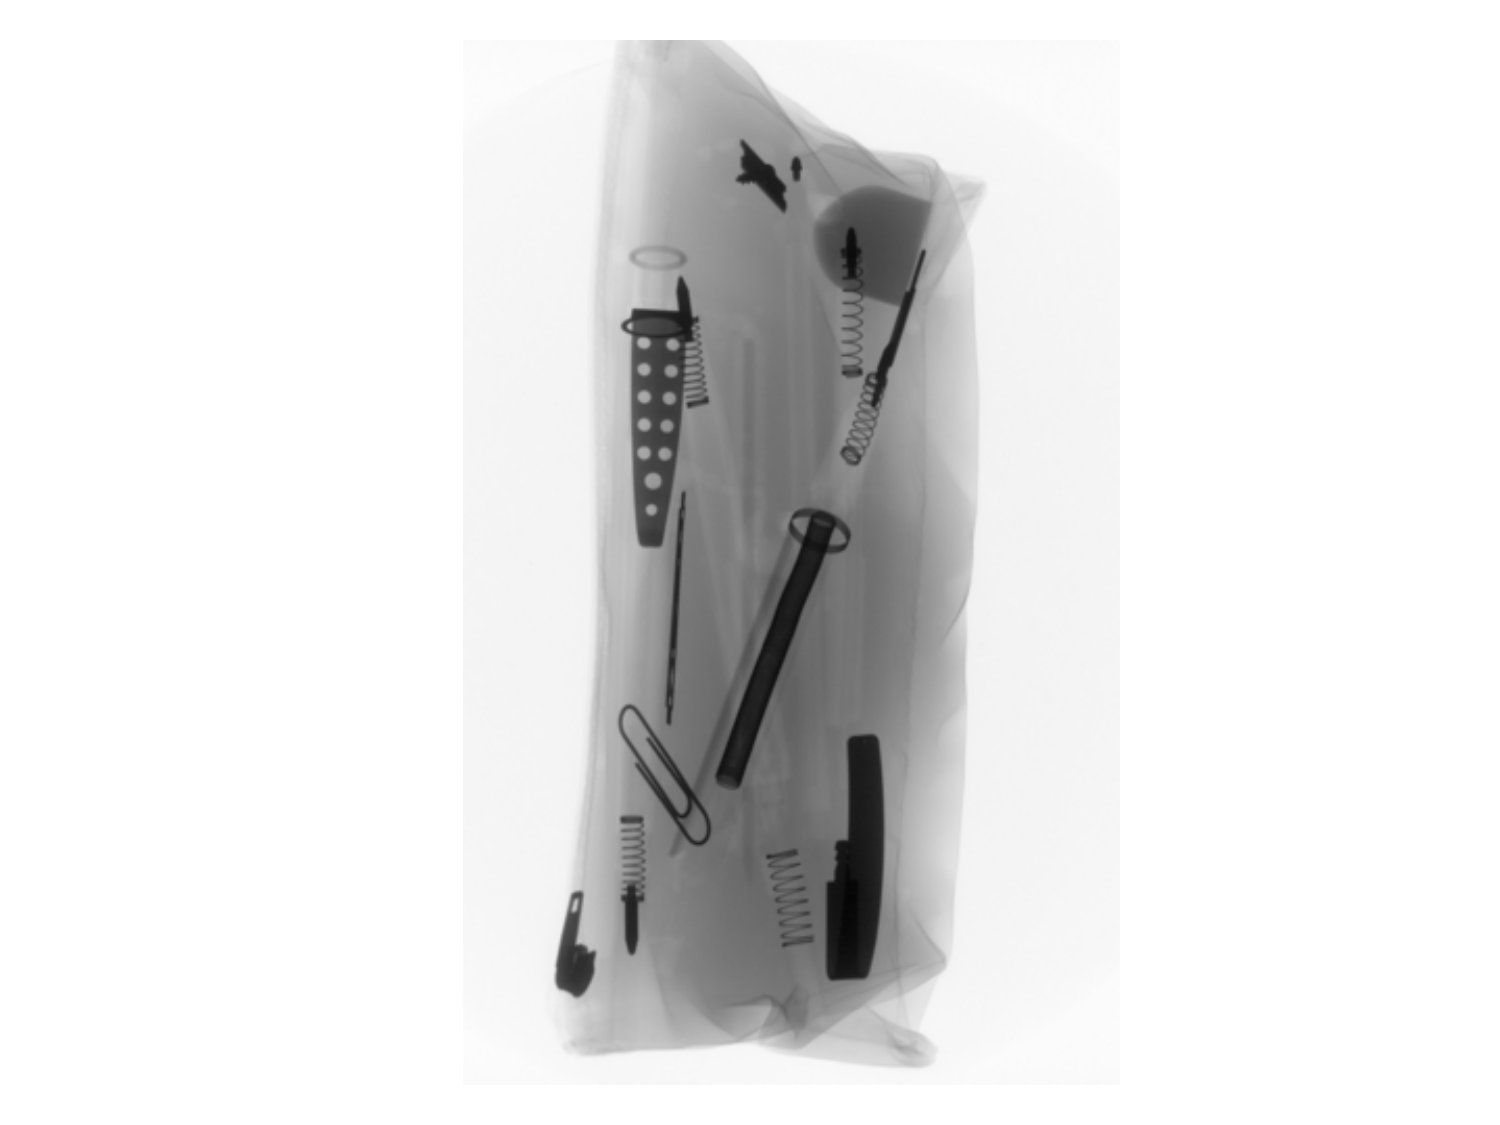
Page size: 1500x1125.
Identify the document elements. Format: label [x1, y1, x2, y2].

picture [463, 40, 1121, 1085]
